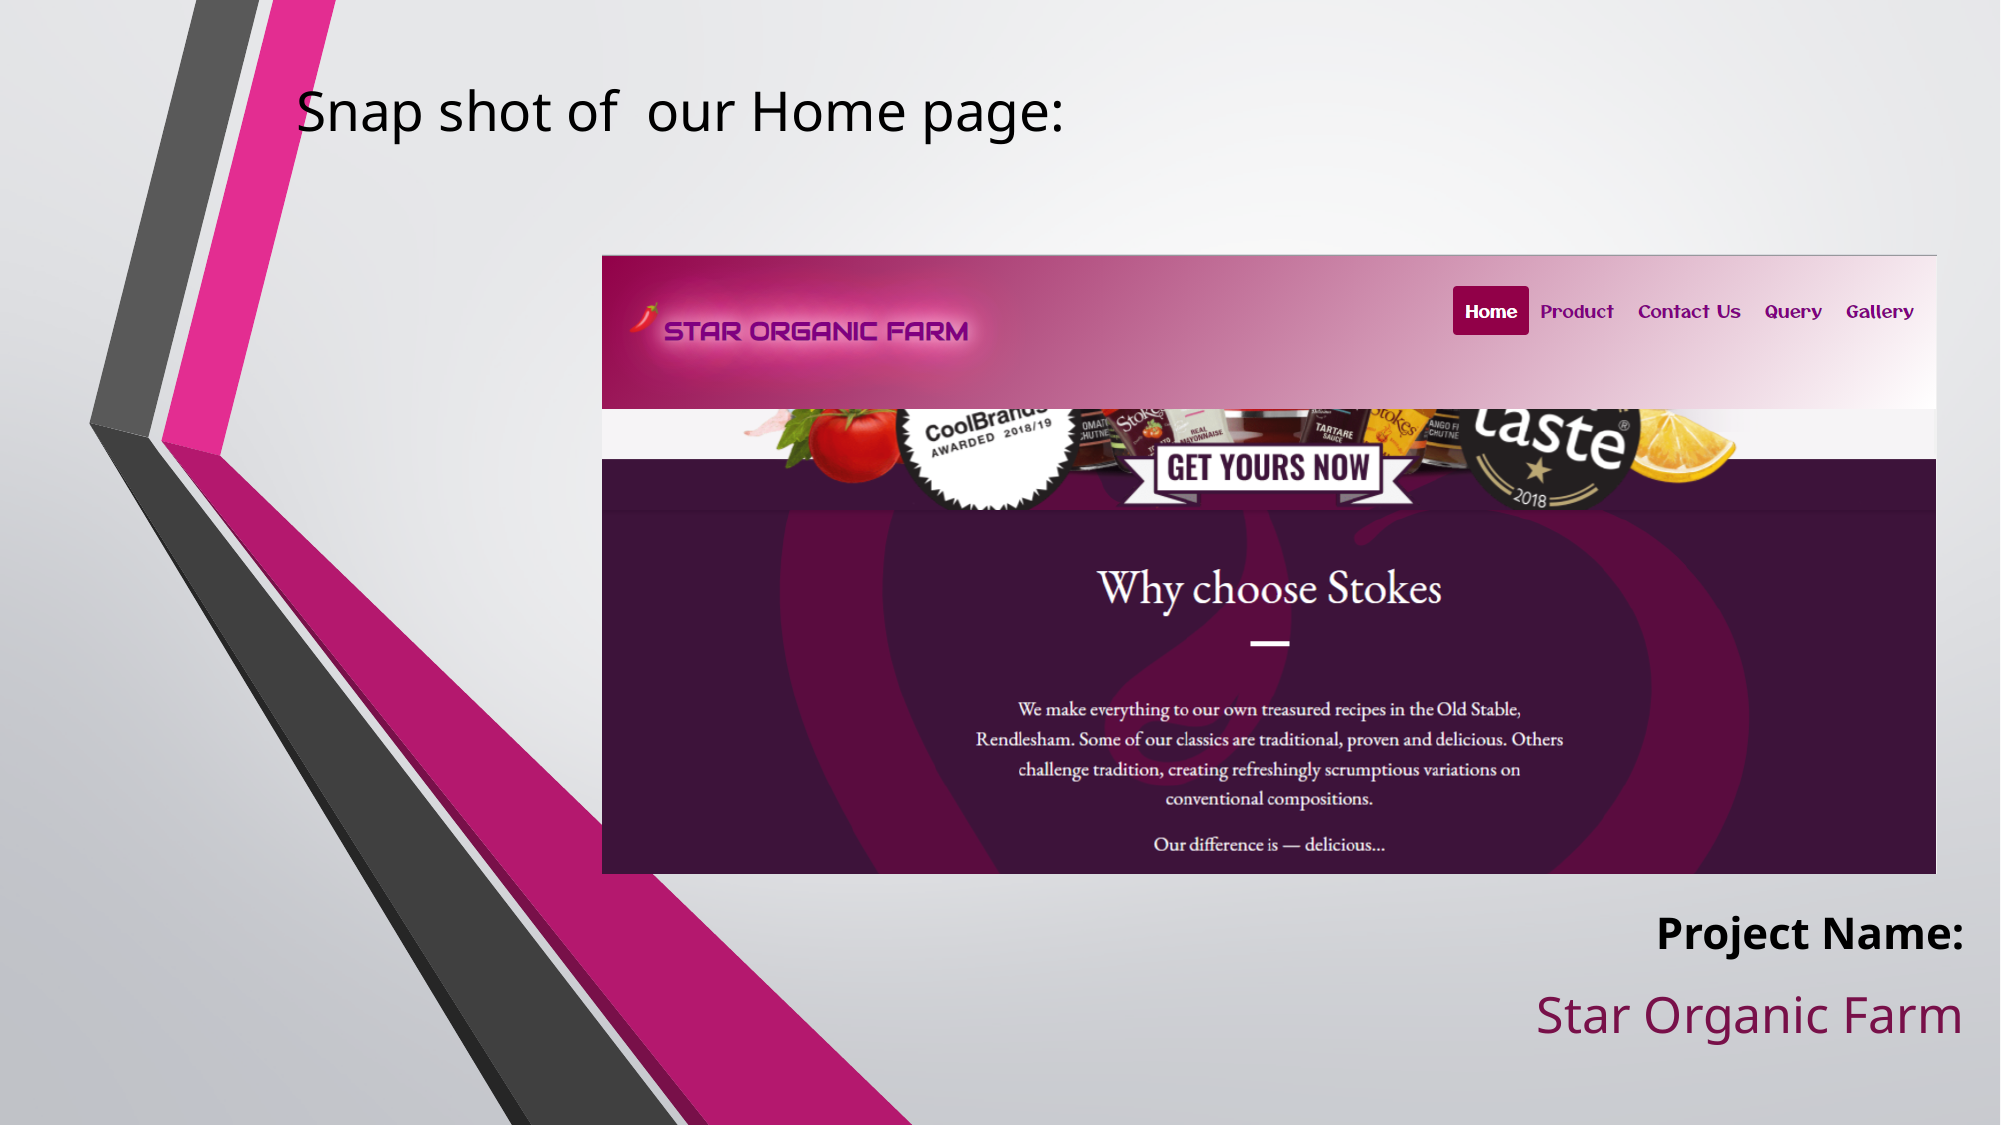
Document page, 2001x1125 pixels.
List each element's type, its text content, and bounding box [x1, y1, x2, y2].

picture [601, 253, 1938, 874]
text_box Snap shot of our Home page: [248, 53, 1112, 150]
subtitle Project Name: Star Organic Farm [1478, 898, 1980, 1065]
text_box [505, 251, 1912, 681]
